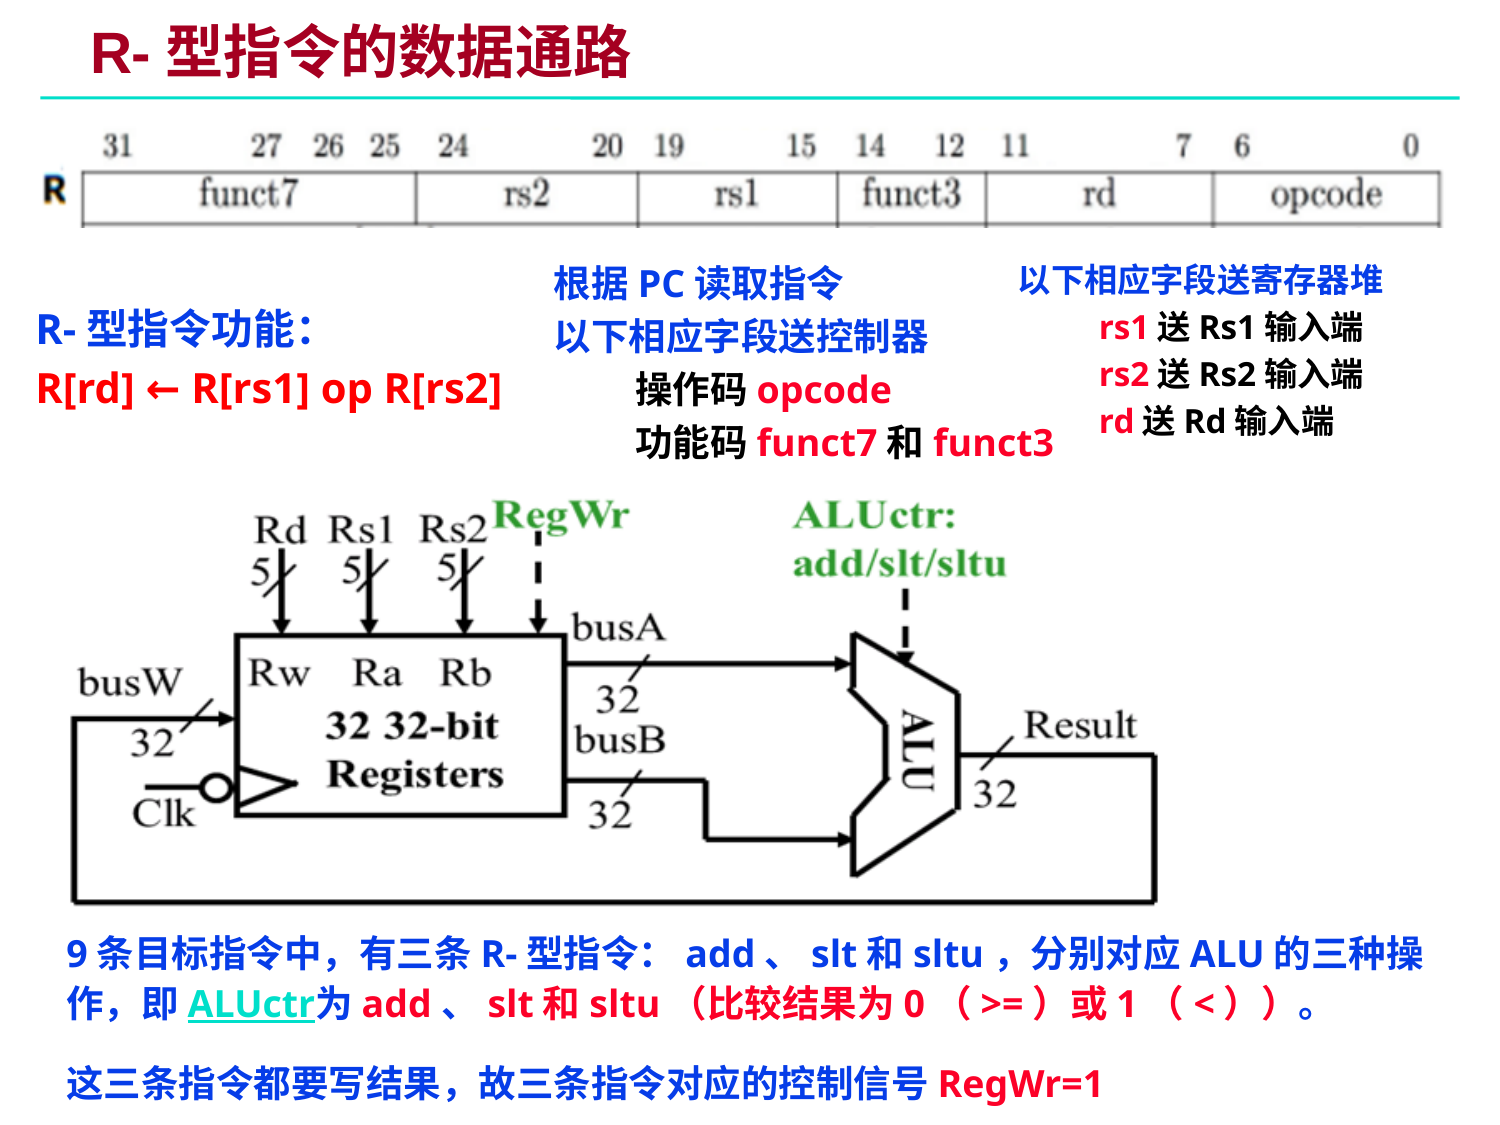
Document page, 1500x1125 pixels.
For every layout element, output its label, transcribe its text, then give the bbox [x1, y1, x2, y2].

text_box 以下相应字段送寄存器堆 rs1送Rs1输入端 rs2送Rs2输入端 rd送Rd输入端 [1007, 250, 1447, 445]
text_box 9条目标指令中，有三条R-型指令：add、slt和sltu，分别对应ALU的三种操作，即ALUctr为add、slt和sltu（比较结果为0（>=）或1（<））。 这三条指令都要写结果，故三条指令对应的控制信号RegWr=1 [51, 917, 1449, 1113]
title R-型指令的数据通路 [79, 20, 1314, 91]
picture [63, 491, 1178, 926]
text_box R-型指令功能： R[rd] ← R[rs1] op R[rs2] [24, 293, 554, 417]
list 根据PC读取指令 以下相应字段送控制器 操作码opcode 功能码funct7和funct3 [543, 250, 1073, 470]
picture [24, 121, 1447, 228]
